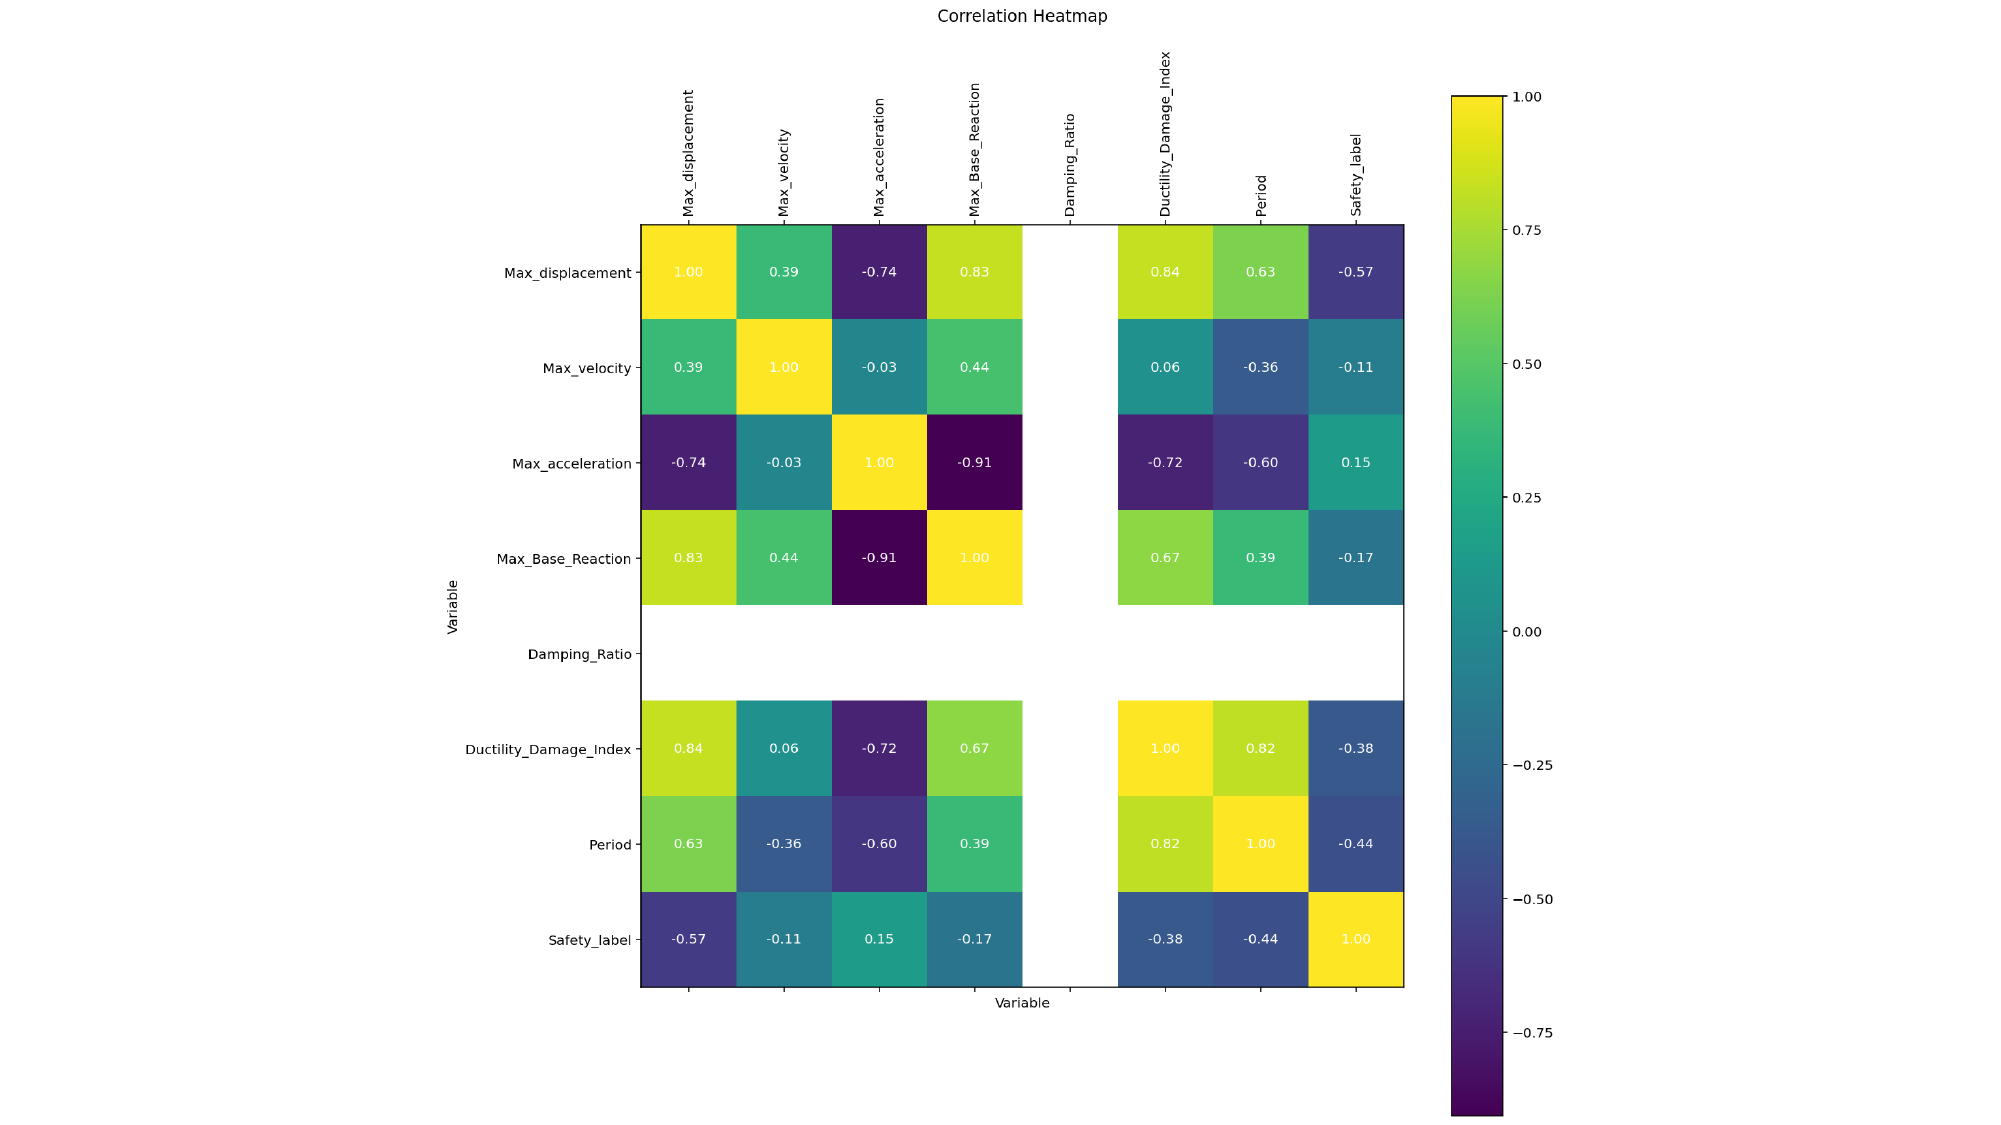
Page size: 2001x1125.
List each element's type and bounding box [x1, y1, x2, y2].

picture [437, 0, 1563, 1125]
